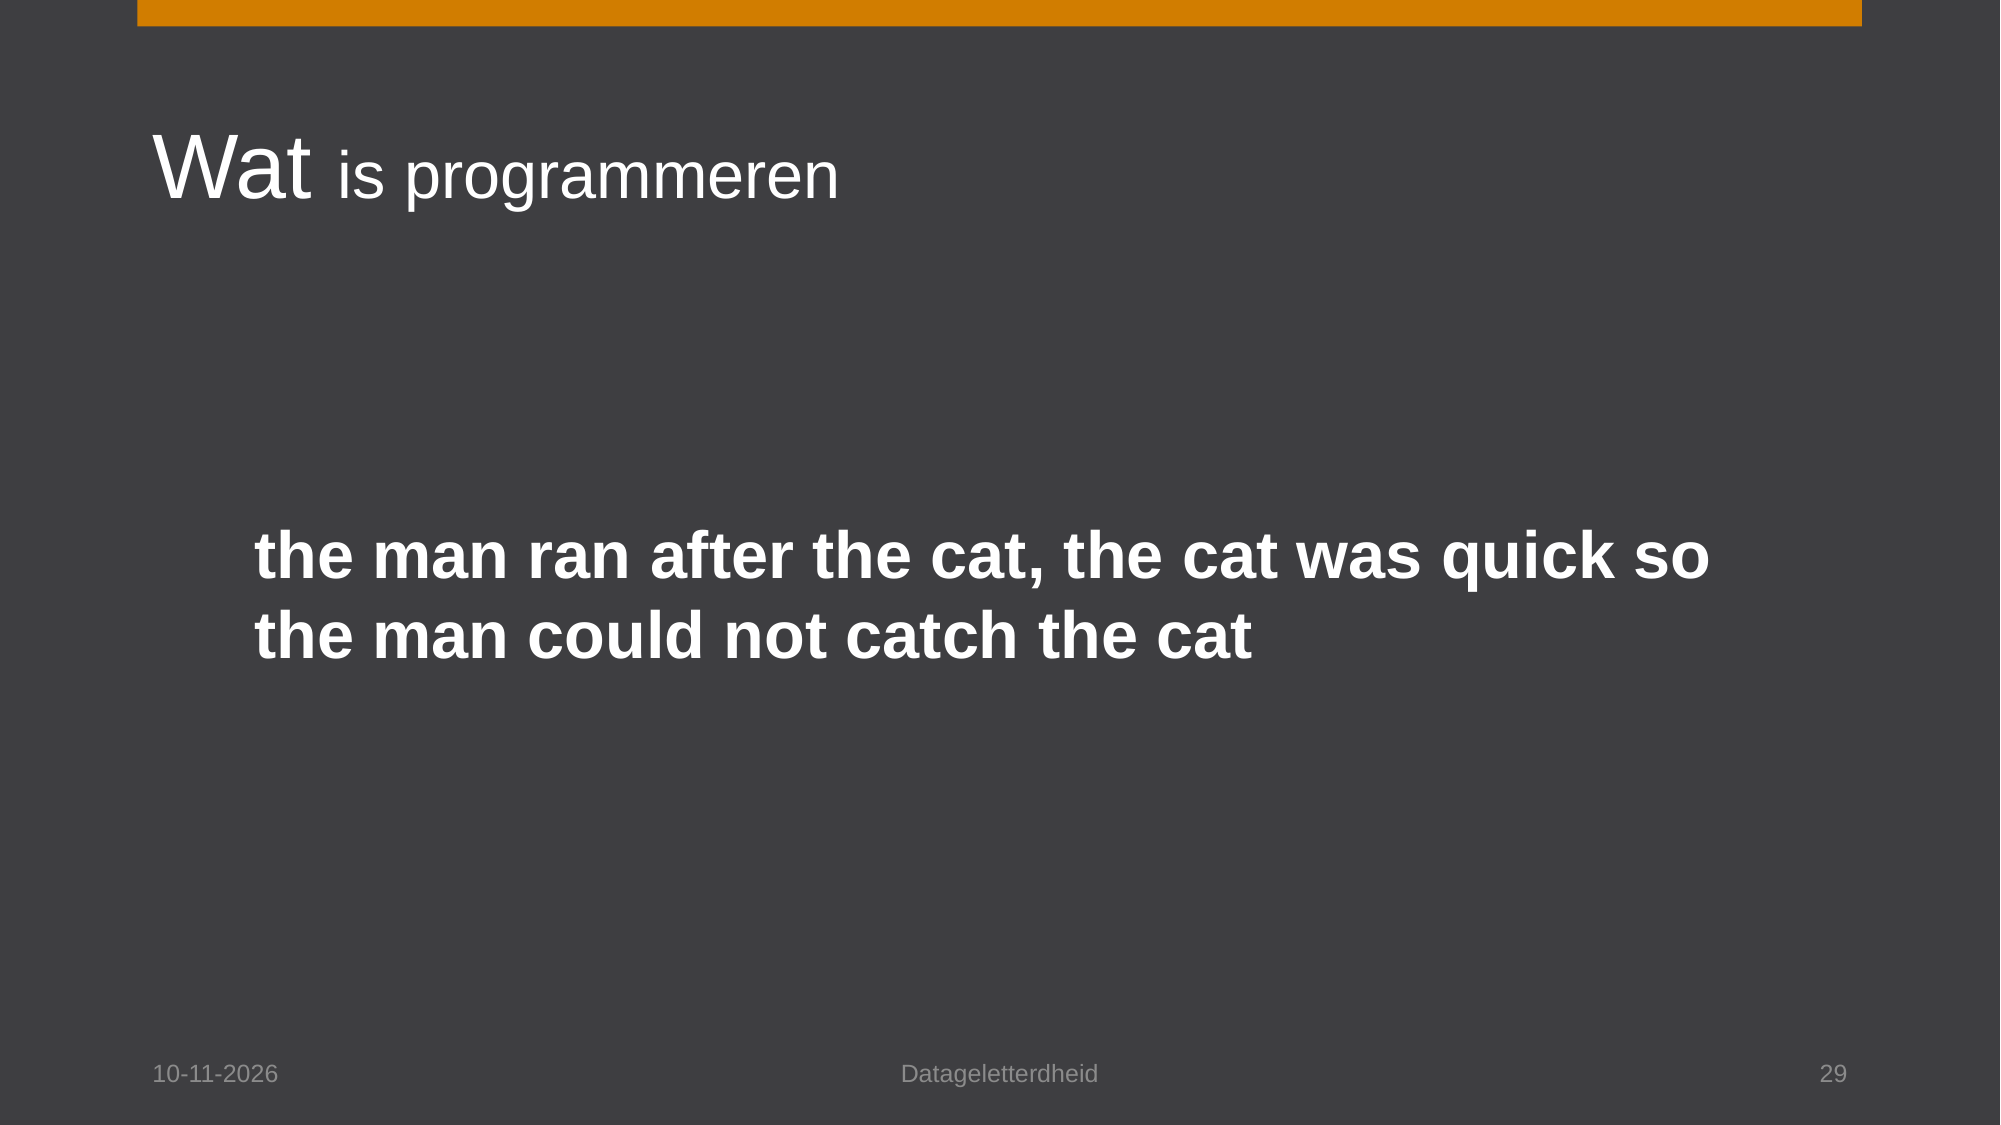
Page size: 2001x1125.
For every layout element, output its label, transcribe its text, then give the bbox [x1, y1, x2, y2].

title Wat is programmeren [137, 59, 1863, 278]
slide_number 29 [1412, 1042, 1863, 1103]
footer Datageletterdheid [662, 1042, 1338, 1103]
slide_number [137, 1042, 588, 1103]
text_box the man ran after the cat, the cat was quick so the man could not catch the cat [239, 504, 1760, 680]
